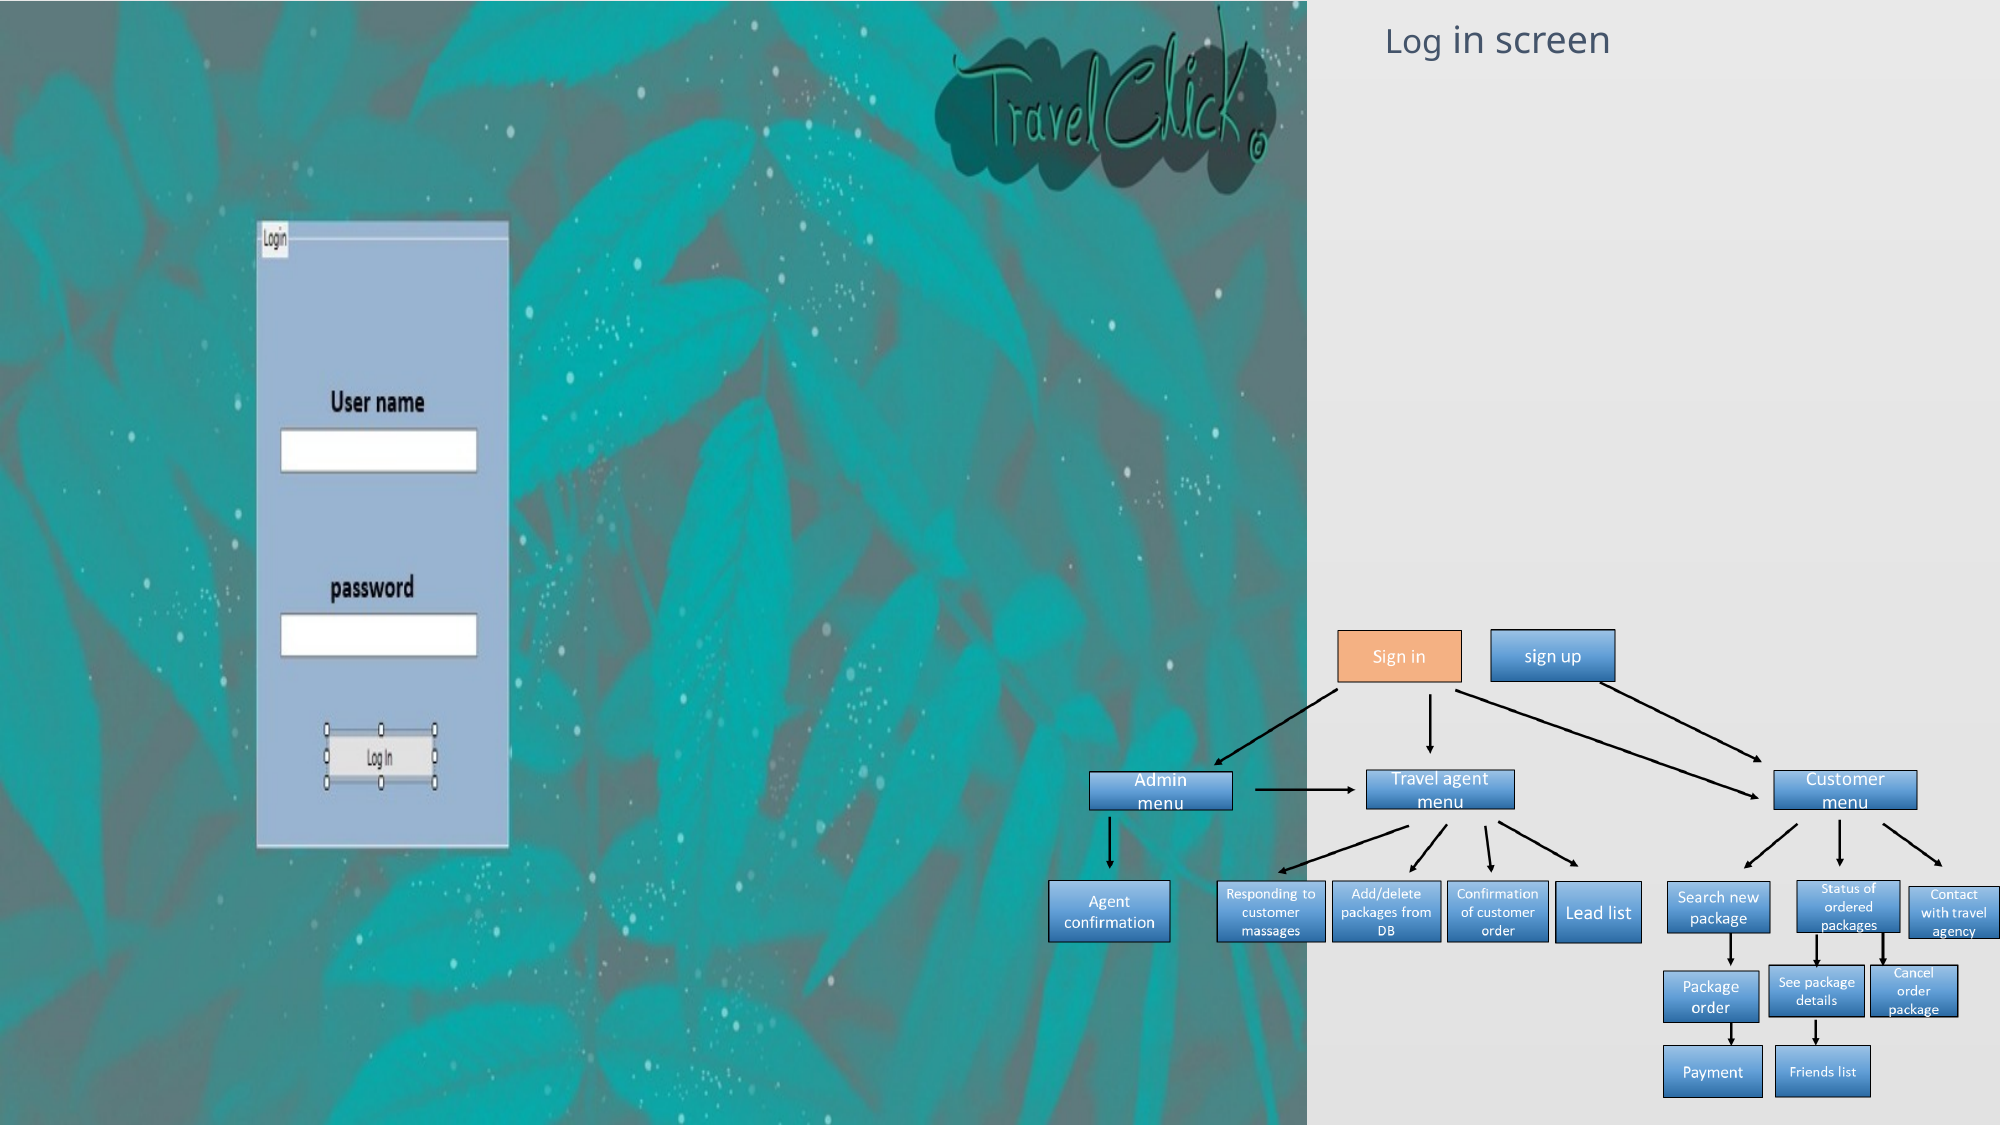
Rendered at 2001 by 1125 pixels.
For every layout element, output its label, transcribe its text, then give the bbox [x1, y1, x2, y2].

text_box Log in screen [1369, 1, 1958, 69]
picture [0, 1, 2000, 1125]
